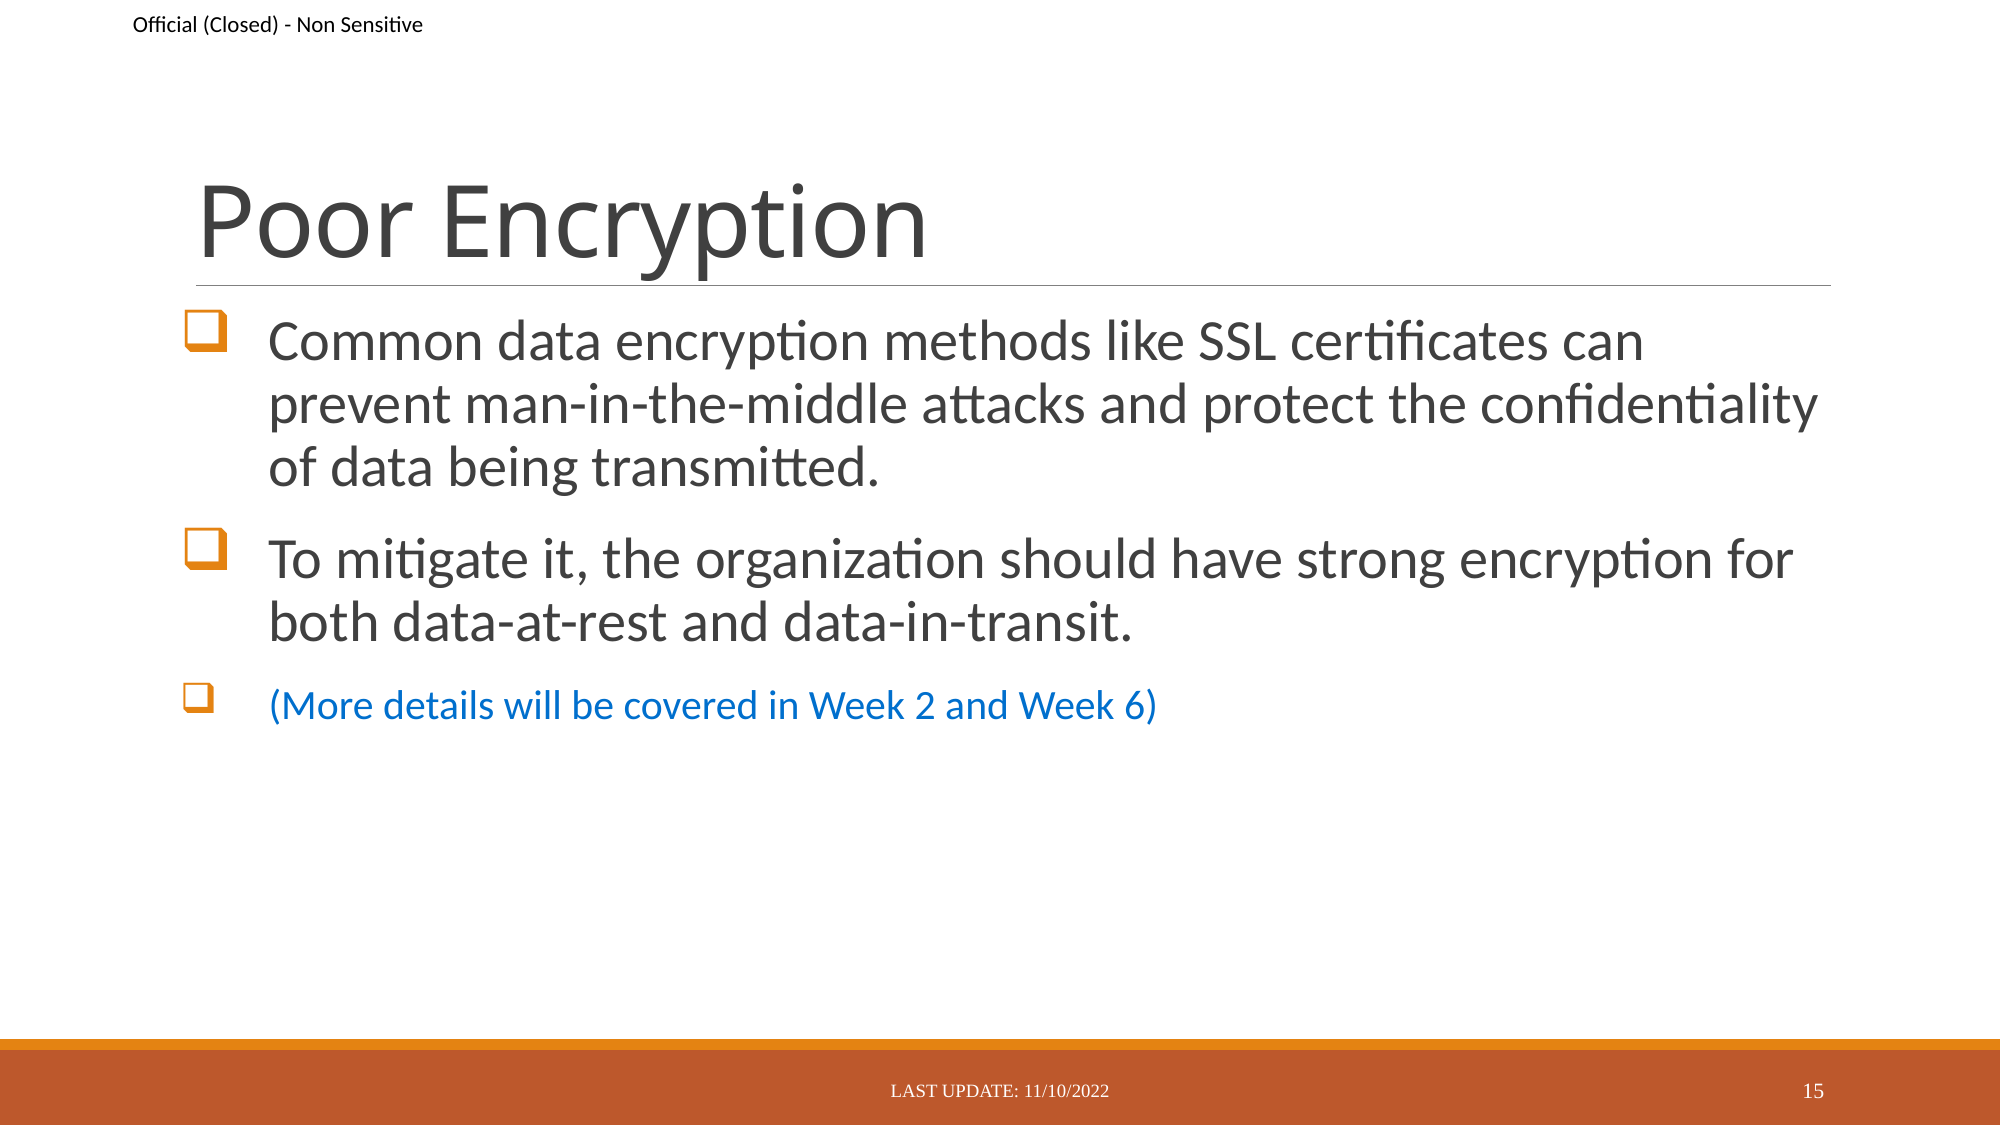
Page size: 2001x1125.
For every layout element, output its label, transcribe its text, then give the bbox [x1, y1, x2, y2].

list ‍Common data encryption methods like SSL certificates can prevent man-in-the-middle attacks and protect the confidentiality of data being transmitted. To mitigate it, the organization should have strong encryption for both data-at-rest and data-in-transit. (More details will be covered in Week 2 and Week 6) [180, 302, 1830, 963]
footer Last Update: 11/10/2022 [604, 1059, 1396, 1120]
slide_number 15 [1624, 1059, 1840, 1120]
title Poor Encryption [180, 47, 1830, 285]
